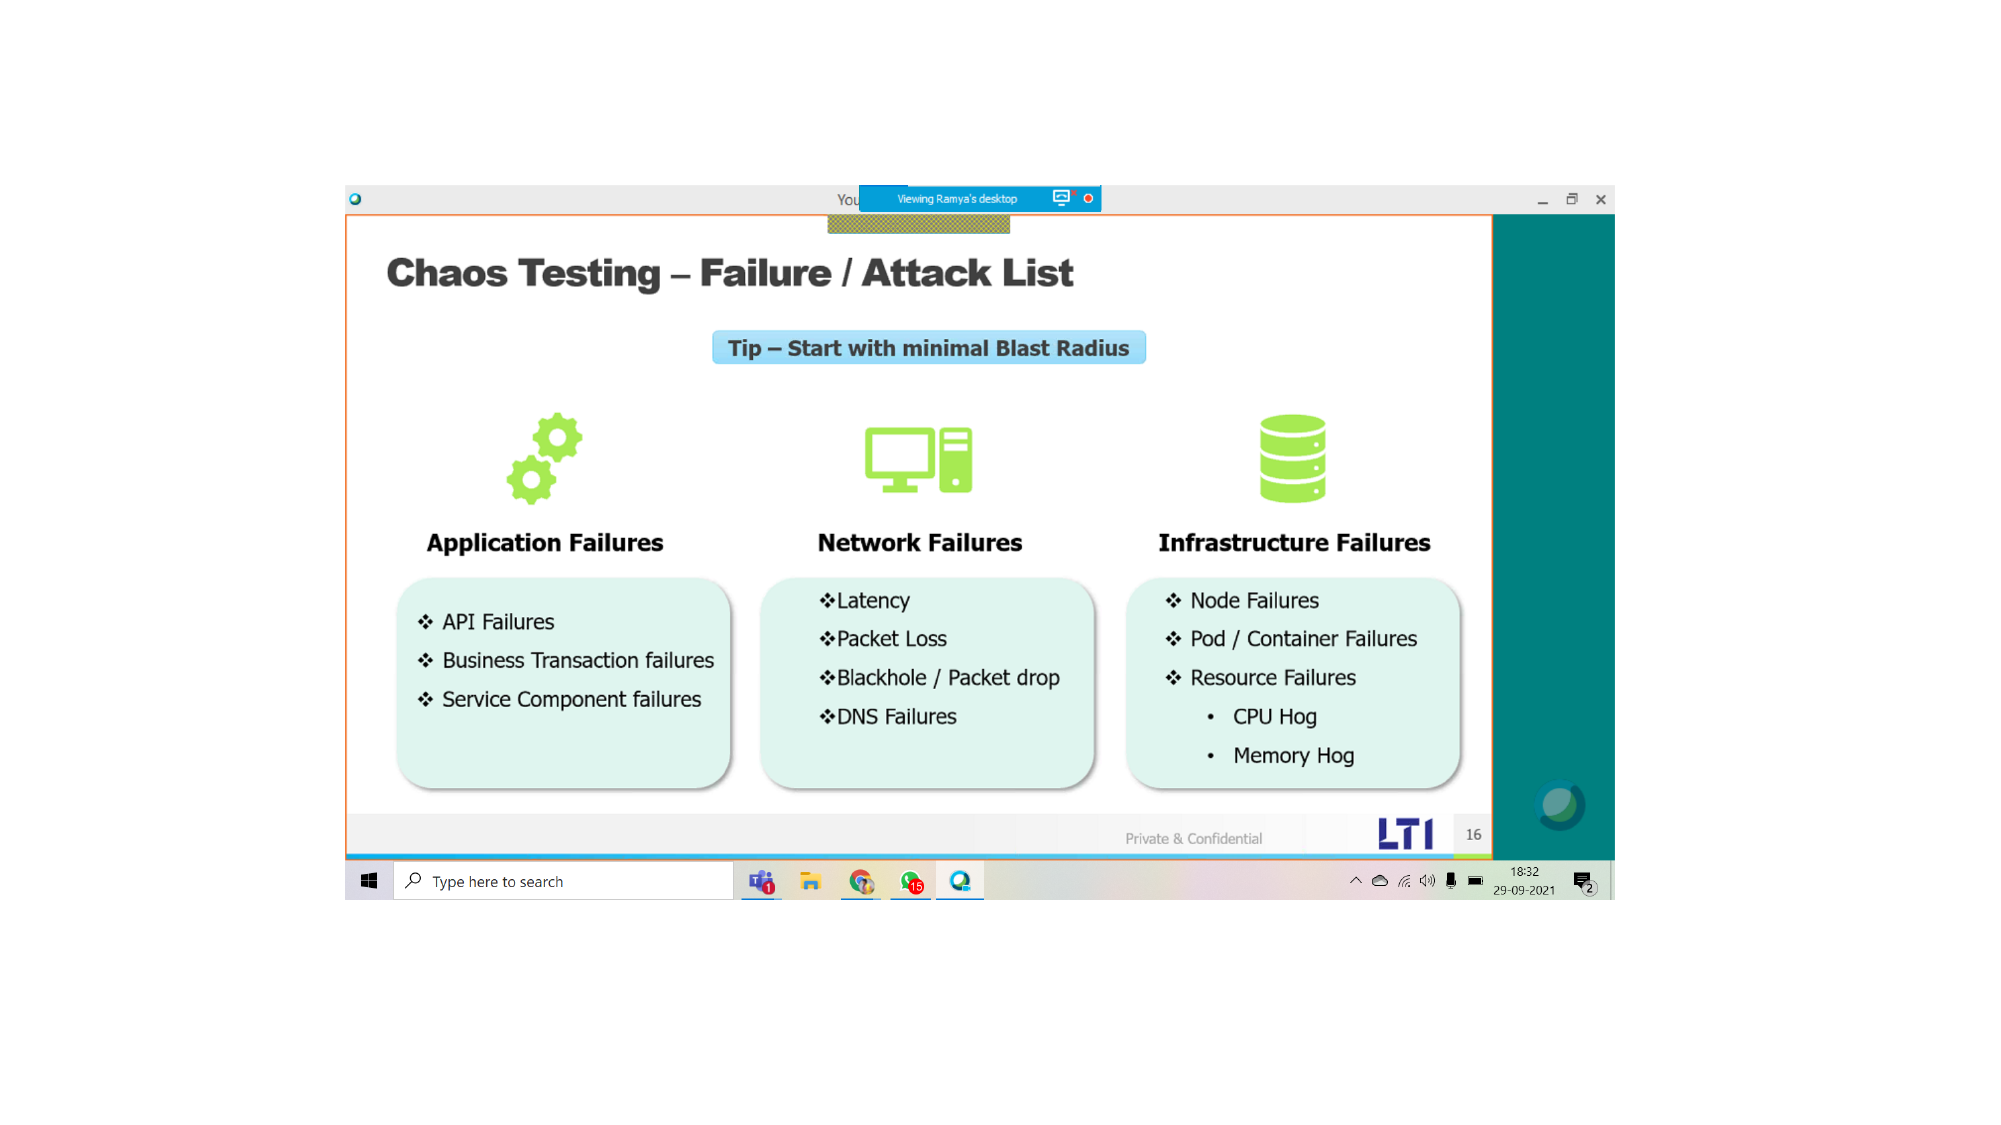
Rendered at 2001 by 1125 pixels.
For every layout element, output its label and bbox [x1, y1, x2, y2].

list [345, 185, 1615, 900]
